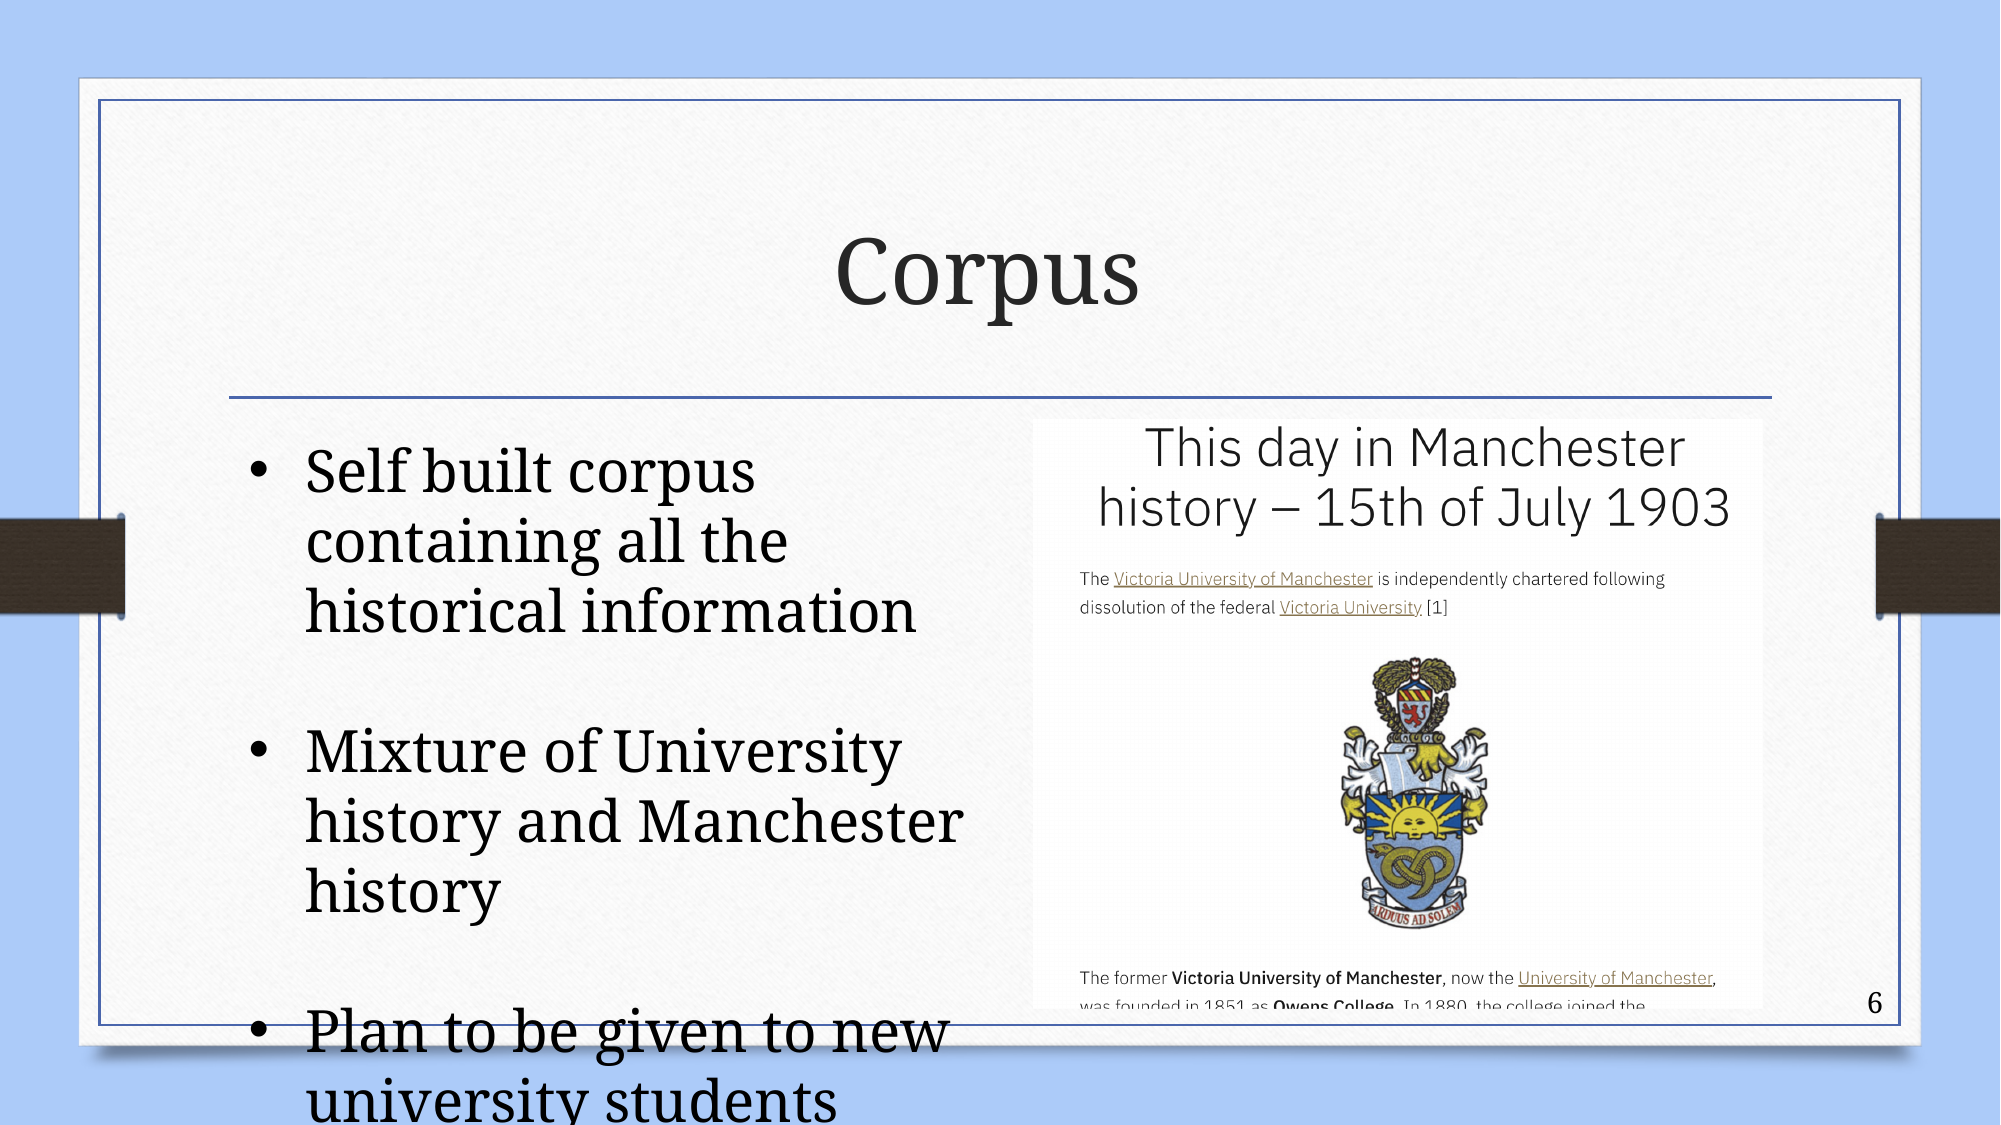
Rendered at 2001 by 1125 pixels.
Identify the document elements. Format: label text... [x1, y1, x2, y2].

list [1033, 419, 1763, 1009]
picture [0, 0, 2001, 1125]
title Corpus [212, 161, 1788, 375]
slide_number 6 [1809, 979, 1899, 1025]
text_box Self built corpus containing all the historical information Mixture of University history and Manchester history Plan to be given to new university students [233, 426, 1048, 1125]
